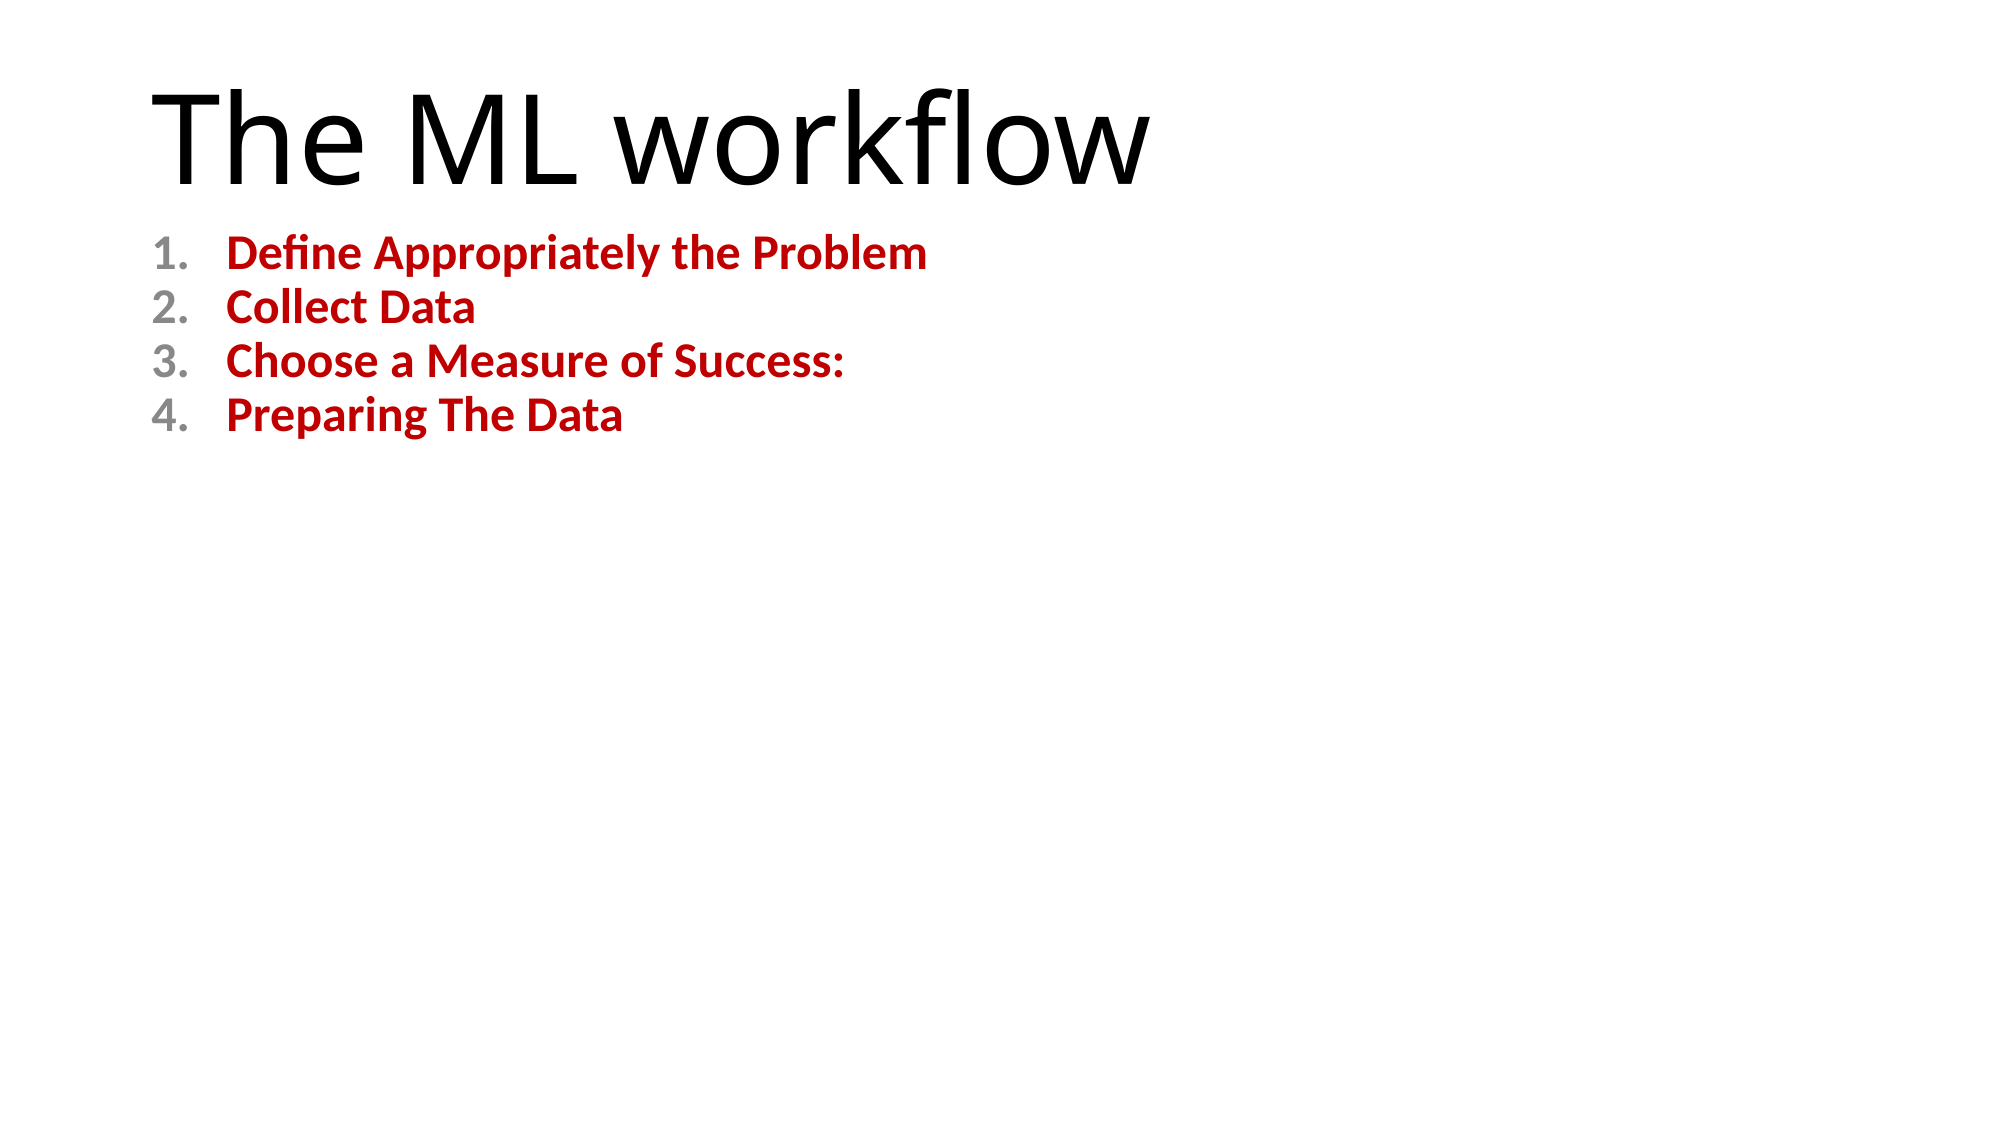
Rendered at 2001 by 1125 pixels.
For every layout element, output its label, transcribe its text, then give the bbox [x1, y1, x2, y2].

title The ML workflow [136, 33, 1862, 219]
list Define Appropriately the Problem Collect Data Choose a Measure of Success: Preparing The Data [136, 219, 1862, 999]
